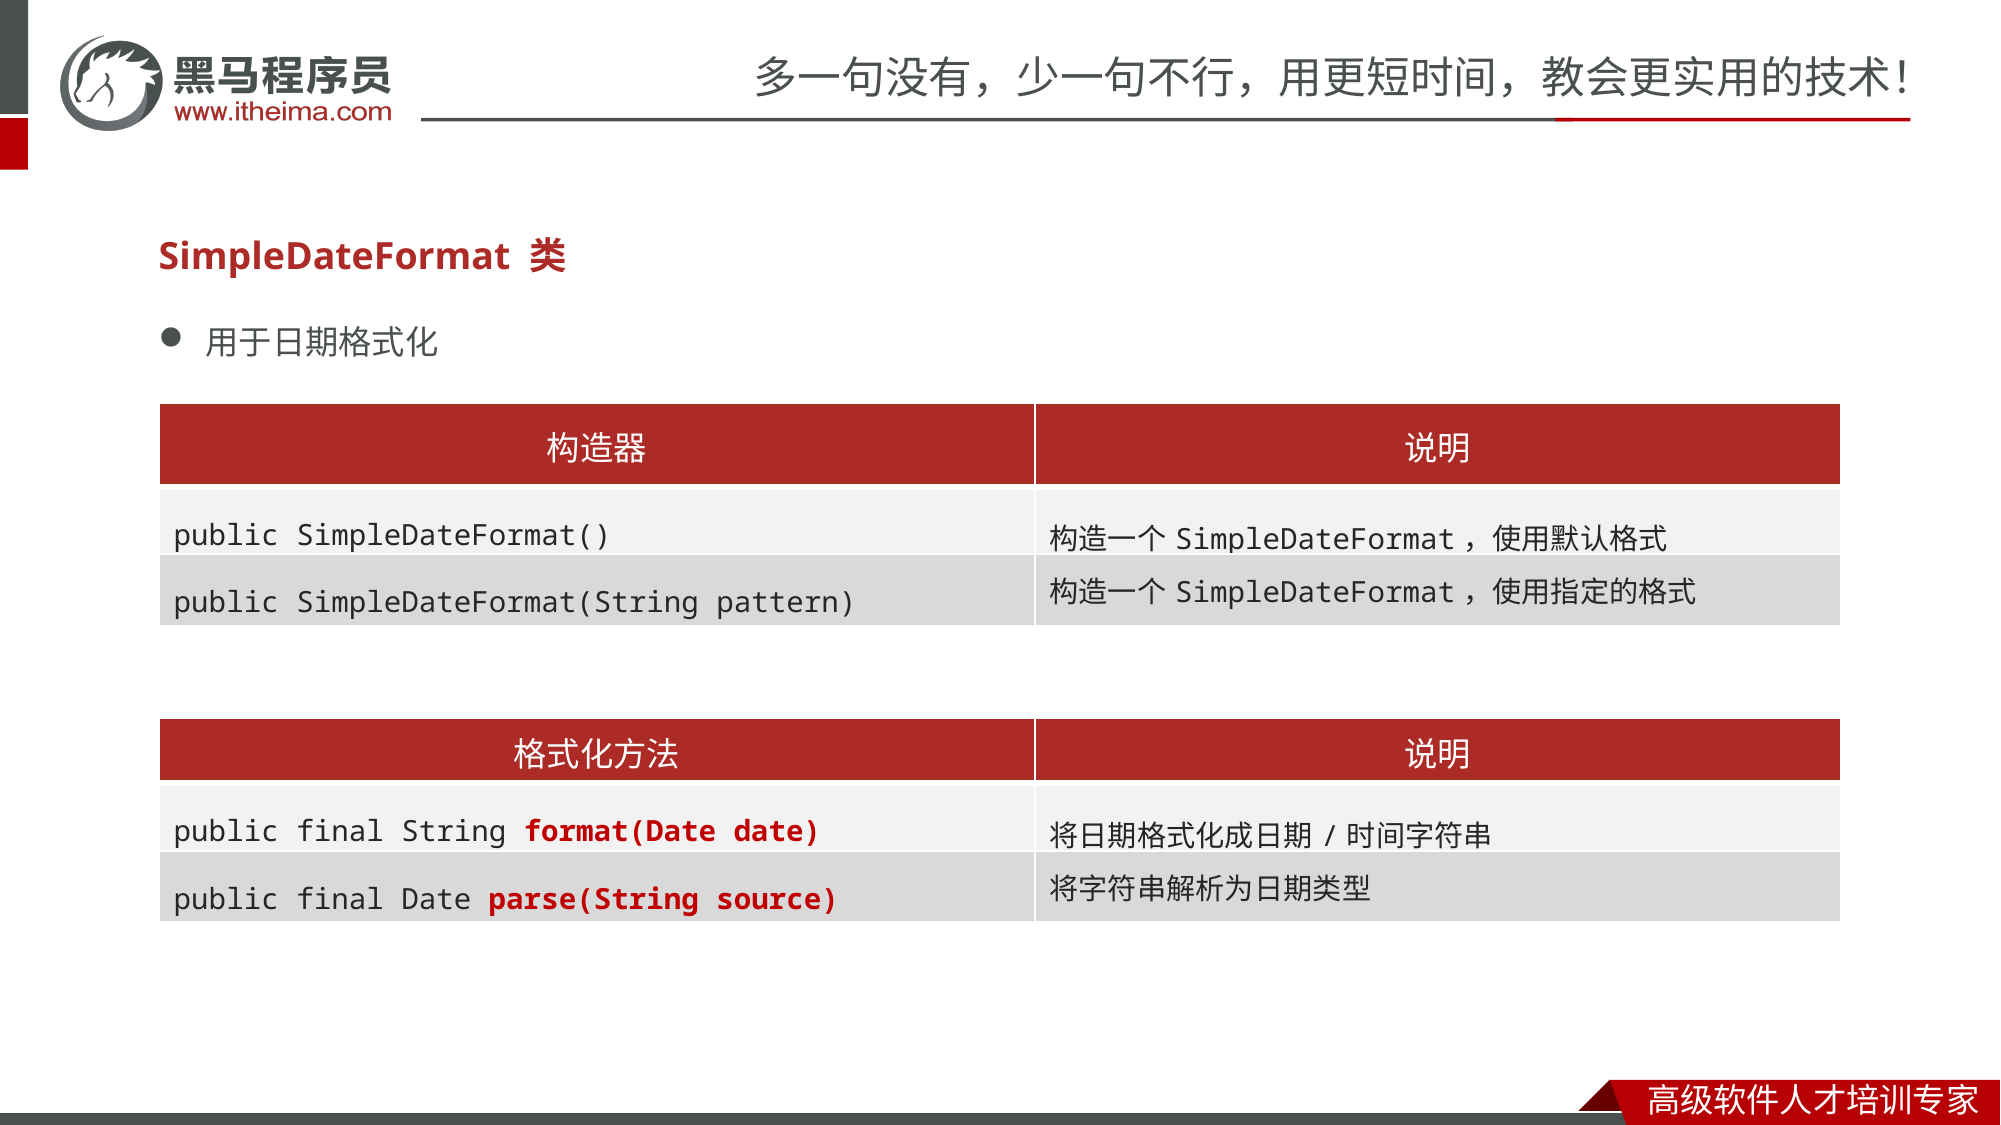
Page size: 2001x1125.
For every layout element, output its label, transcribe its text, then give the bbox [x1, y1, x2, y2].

table_cell public SimpleDateFormat​() [160, 490, 1034, 553]
table_cell 构造一个SimpleDateFormat，使用默认格式 [1036, 490, 1840, 553]
table_cell public SimpleDateFormat​(String pattern) [160, 555, 1034, 625]
table_cell 将字符串解析为日期类型 [1036, 852, 1840, 921]
table_header 格式化方法 [160, 719, 1034, 780]
picture [14, 0, 453, 179]
table_cell 构造一个SimpleDateFormat，使用指定的格式 [1036, 555, 1840, 625]
table_header 构造器 [160, 404, 1034, 484]
table_cell 将日期格式化成日期/时间字符串 [1036, 786, 1840, 850]
table_cell public final String format(Date date) [160, 786, 1034, 850]
table_header 说明 [1036, 404, 1840, 484]
text_box SimpleDateFormat 类 [143, 179, 913, 274]
table_header 说明 [1036, 719, 1840, 780]
table_cell public final Date parse(String source) [160, 852, 1034, 921]
text_box 用于日期格式化 [143, 274, 1233, 369]
